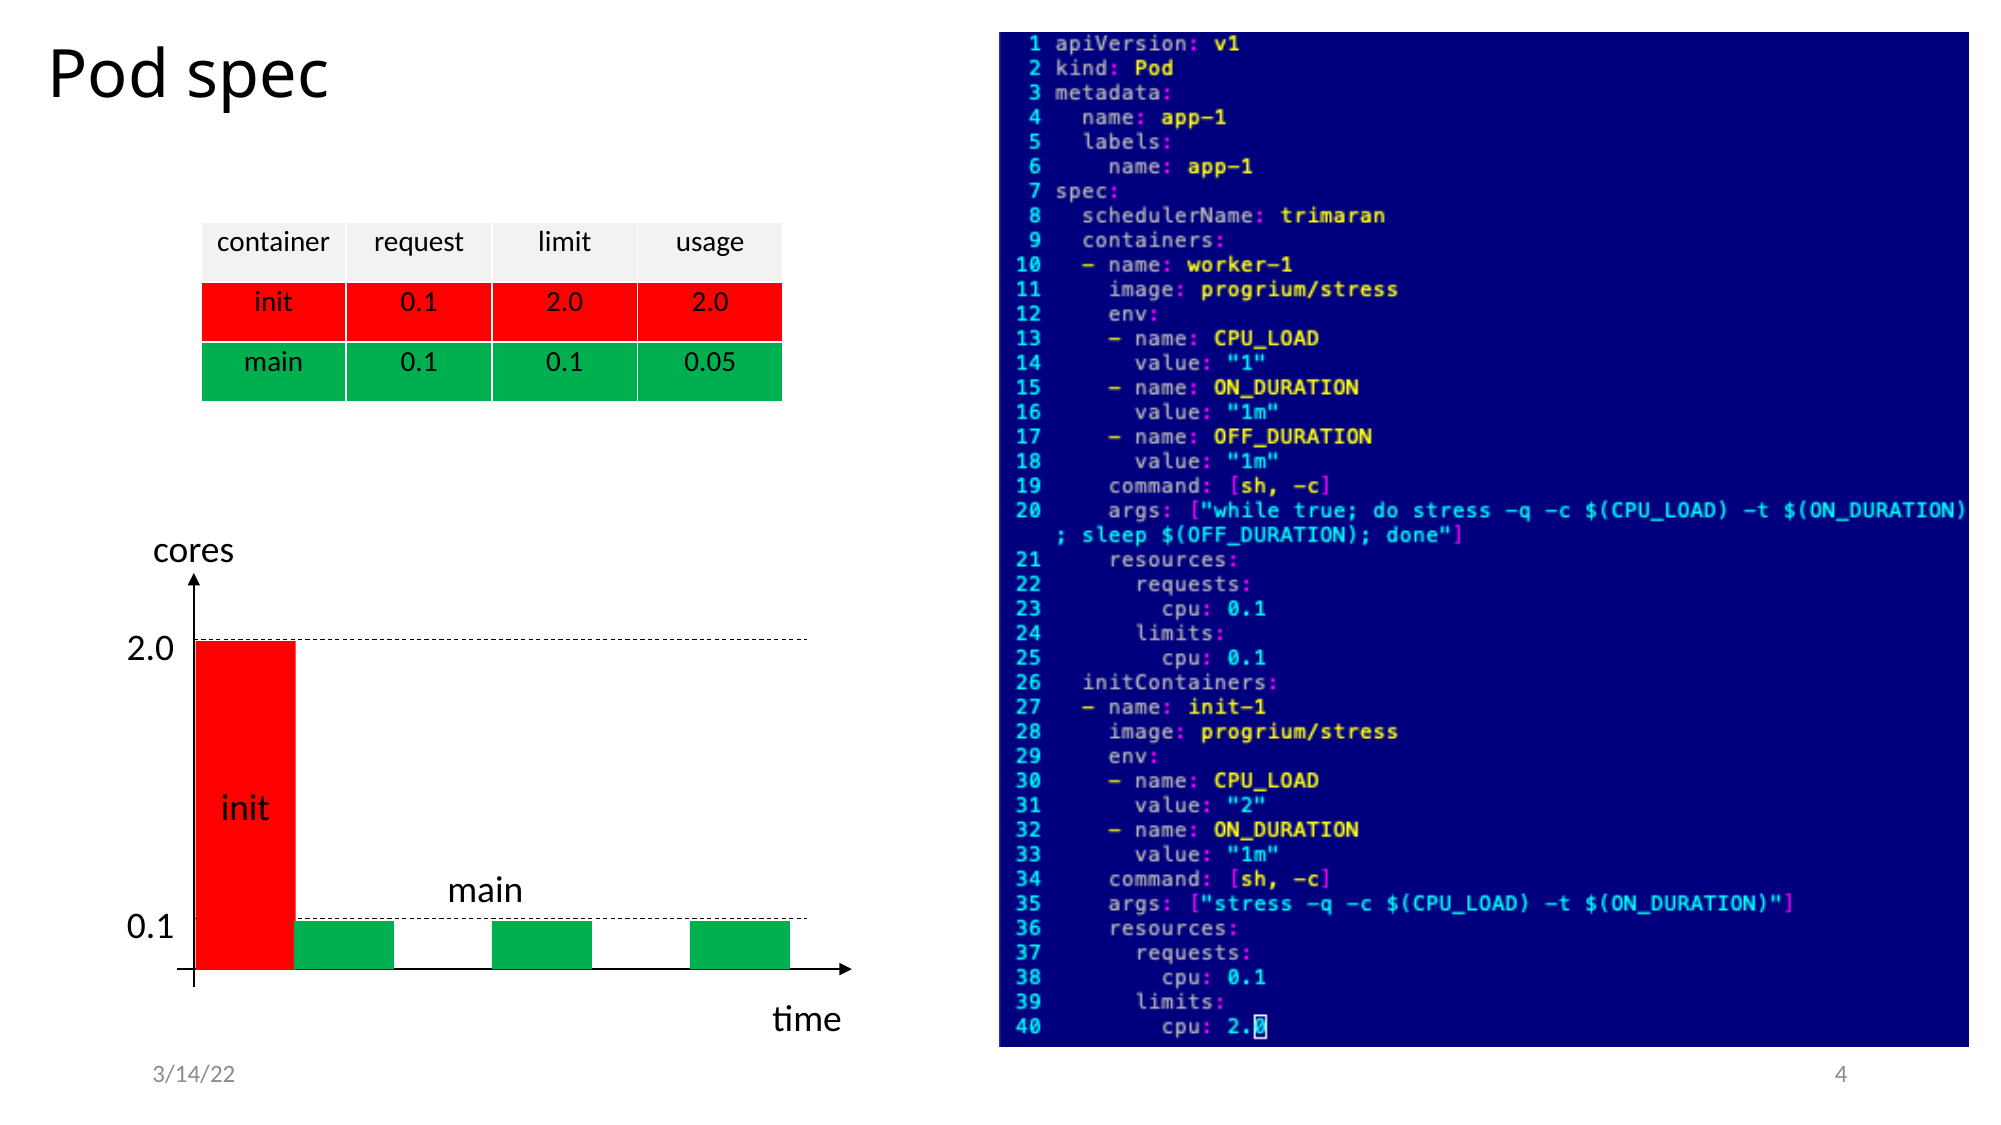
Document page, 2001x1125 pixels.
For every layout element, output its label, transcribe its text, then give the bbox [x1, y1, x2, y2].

table_cell 0.1 [493, 343, 637, 401]
table_cell 0.1 [347, 283, 491, 341]
table_header limit [493, 223, 637, 281]
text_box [115, 517, 852, 1042]
table_cell 0.1 [347, 343, 491, 401]
table_cell init [202, 283, 345, 341]
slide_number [137, 1042, 588, 1103]
table_header request [347, 223, 491, 281]
table_cell main [202, 343, 345, 401]
table_cell 2.0 [493, 283, 637, 341]
slide_number 4 [1412, 1047, 1863, 1103]
table_cell 2.0 [638, 283, 782, 341]
table_cell 0.05 [638, 343, 782, 401]
picture [999, 32, 1969, 1047]
table_header container [202, 223, 345, 281]
table_header usage [638, 223, 782, 281]
text_box Pod spec [32, 32, 356, 122]
